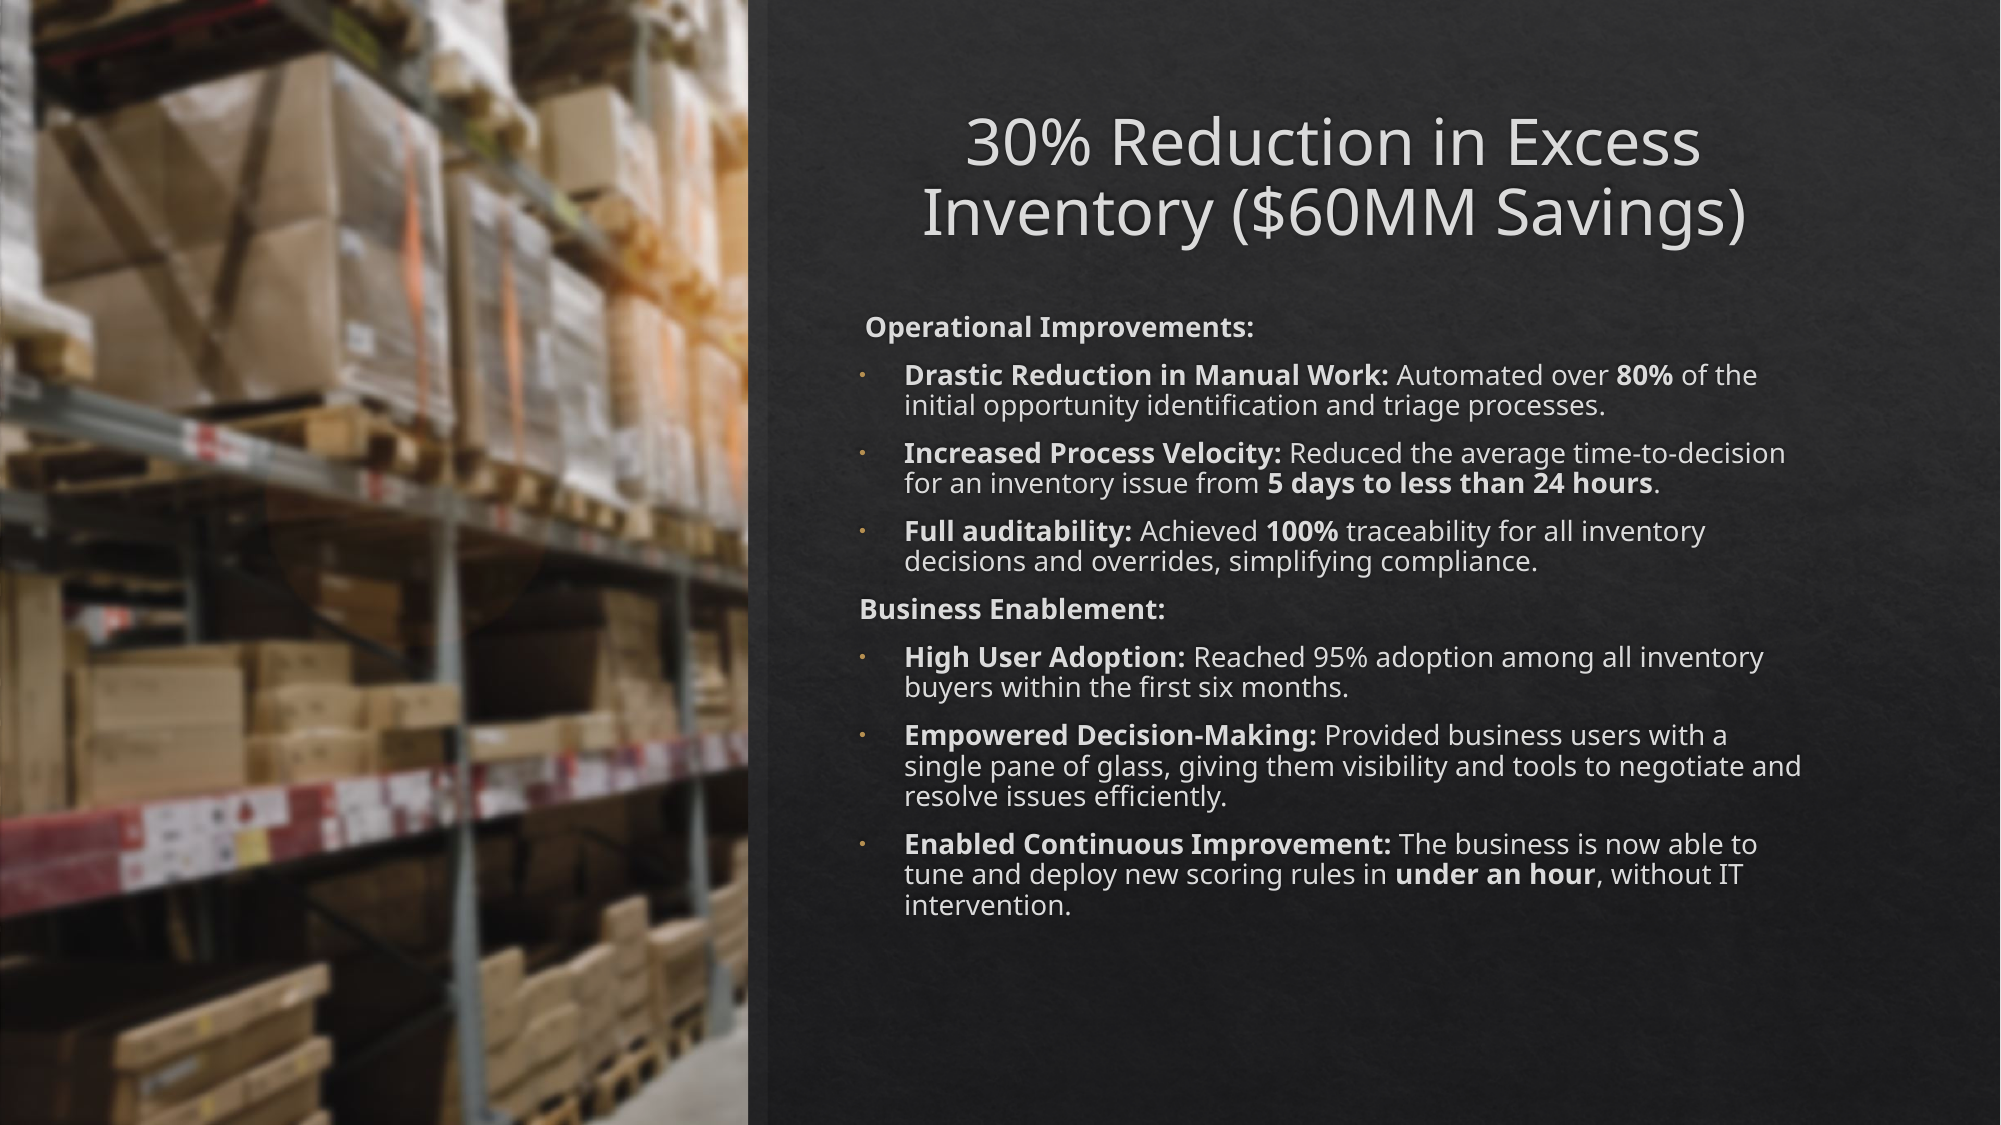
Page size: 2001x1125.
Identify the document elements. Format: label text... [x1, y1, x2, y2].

list Operational Improvements: Drastic Reduction in Manual Work: Automated over 80% of the initial opportunity identification and triage processes. Increased Process Velocity: Reduced the average time-to-decision for an inventory issue from 5 days to less than 24 hours. Full auditability: Achieved 100% traceability for all inventory decisions and overrides, simplifying compliance. Business Enablement: High User Adoption: Reached 95% adoption among all inventory buyers within the first six months. Empowered Decision-Making: Provided business users with a single pane of glass, giving them visibility and tools to negotiate and resolve issues efficiently. Enabled Continuous Improvement: The business is now able to tune and deploy new scoring rules in under an hour, without IT intervention. [844, 299, 1825, 935]
picture [0, 0, 768, 1125]
title 30% Reduction in Excess Inventory ($60MM Savings) [844, 99, 1825, 260]
